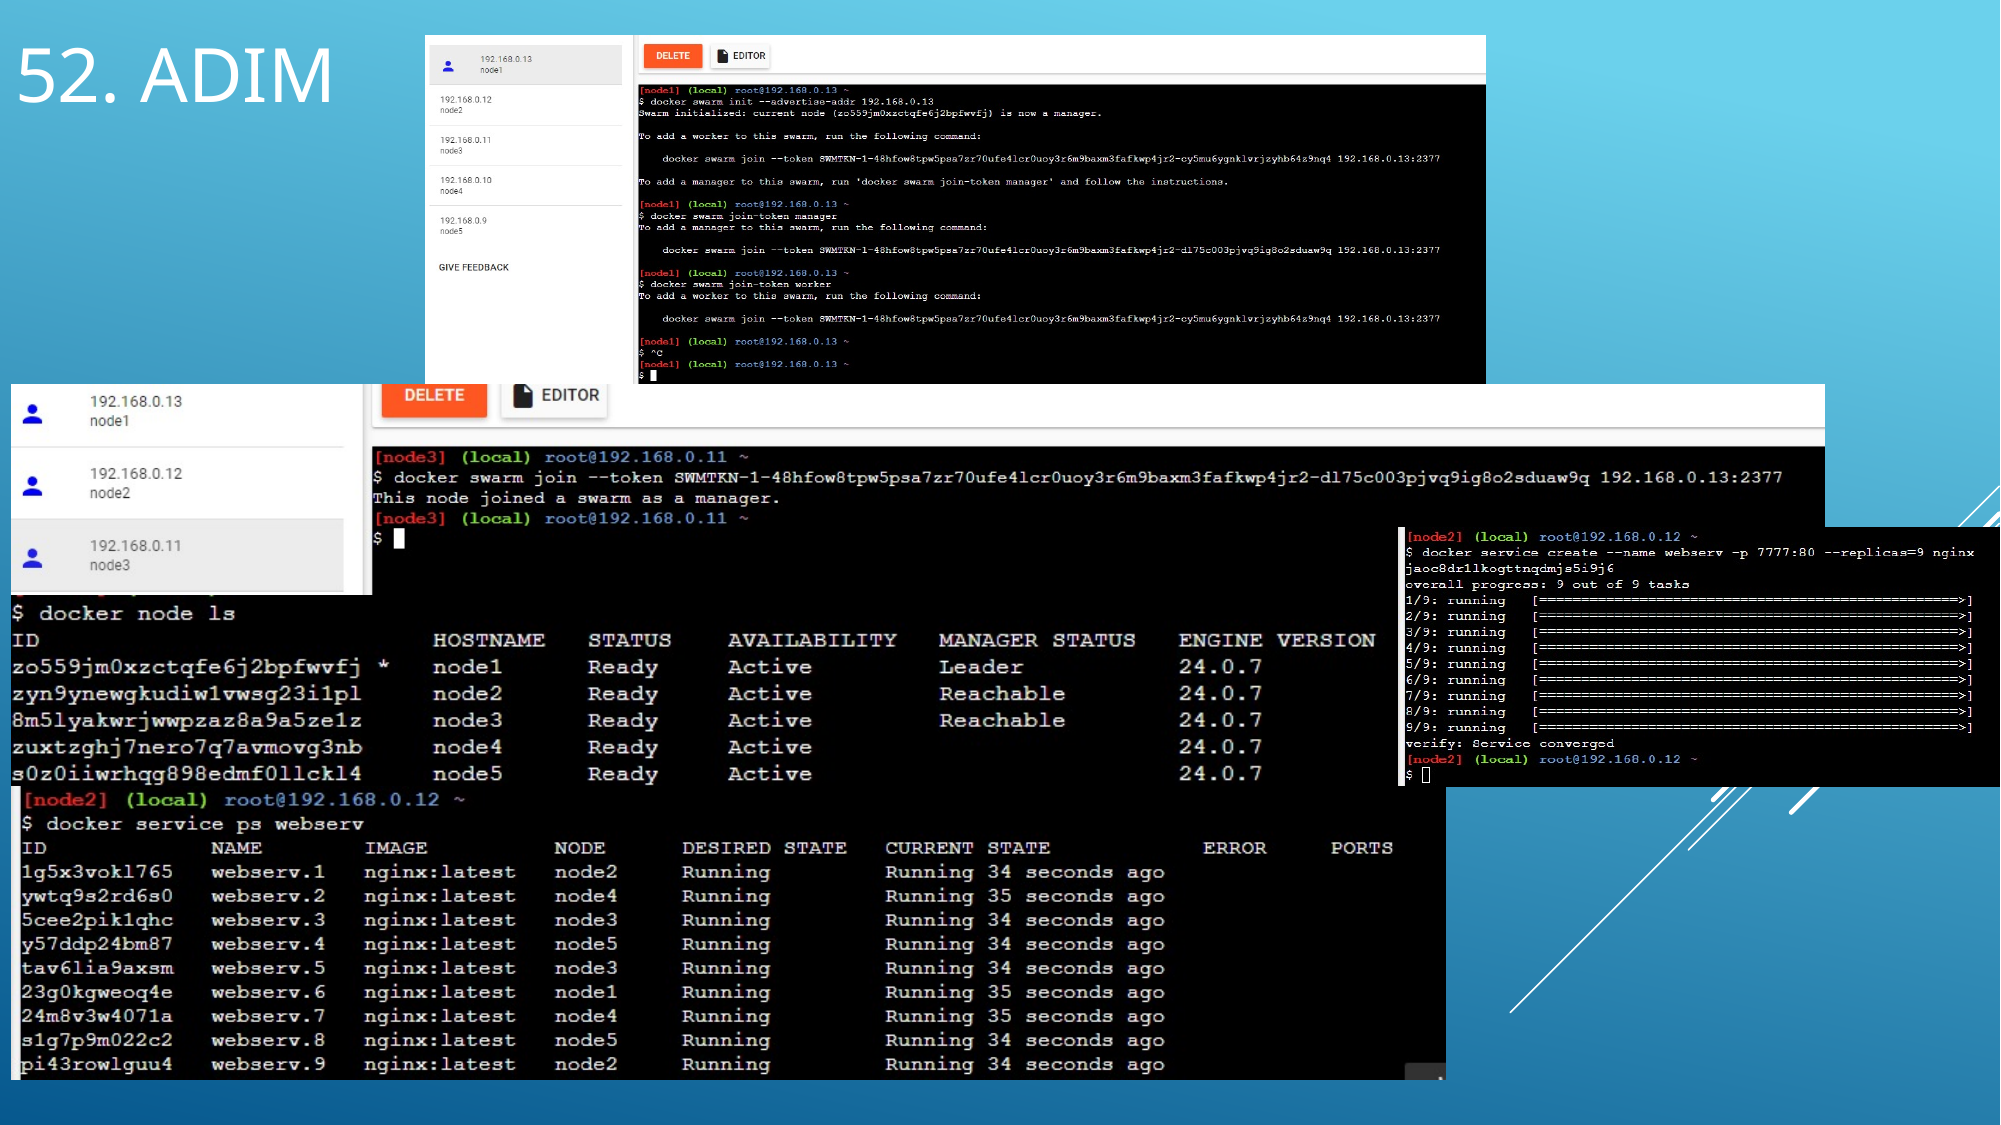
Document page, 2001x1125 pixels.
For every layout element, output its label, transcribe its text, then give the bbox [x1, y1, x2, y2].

picture [10, 384, 2000, 1081]
title 52. adım [0, 0, 557, 146]
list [424, 35, 1486, 384]
